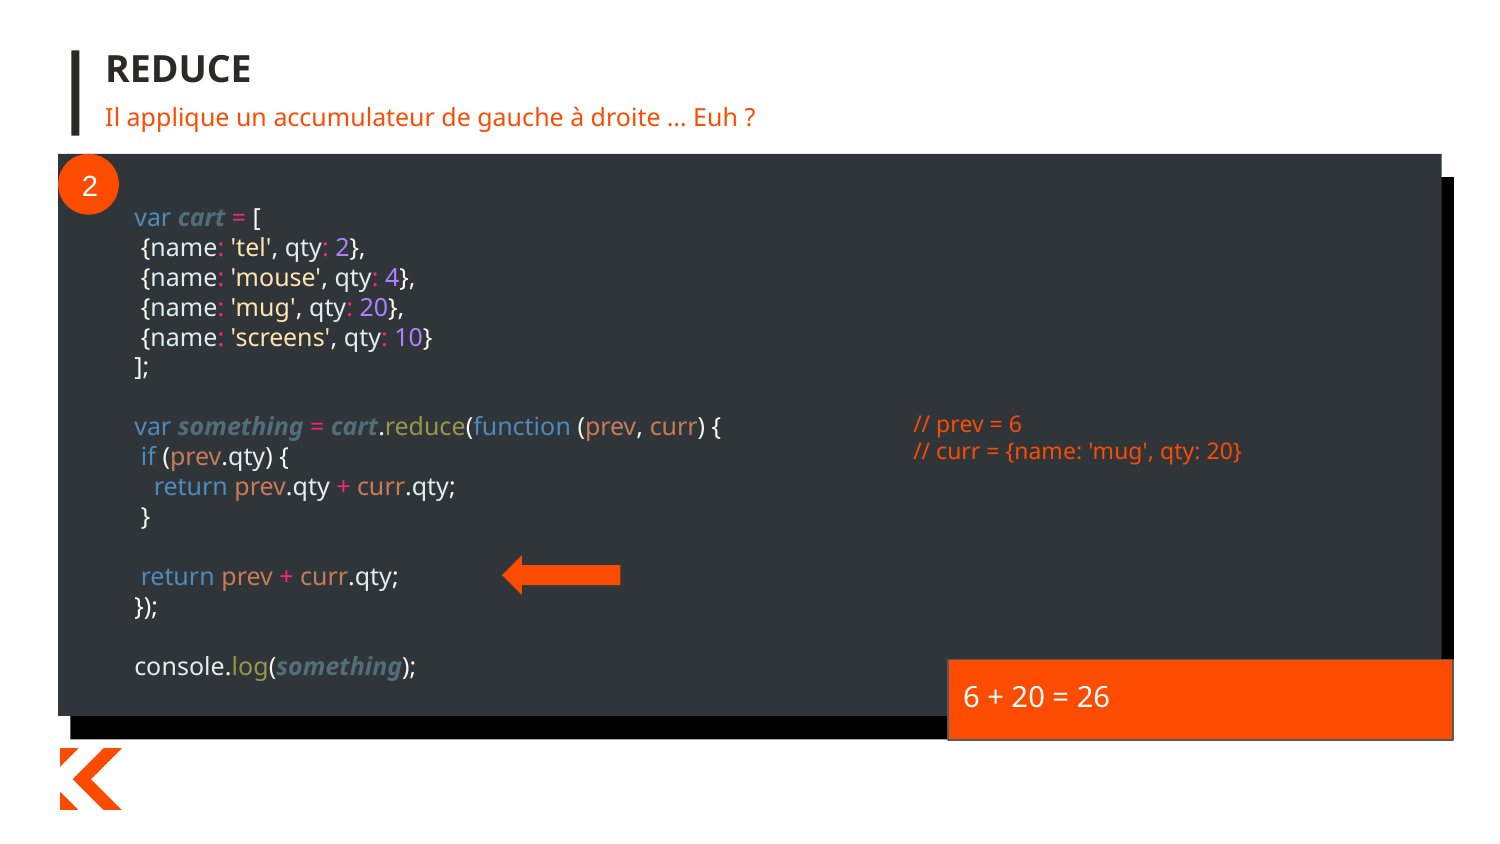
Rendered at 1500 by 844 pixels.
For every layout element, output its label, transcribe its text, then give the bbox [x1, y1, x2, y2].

picture [60, 748, 122, 810]
title REDUCE [90, 30, 1205, 92]
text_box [57, 153, 1455, 740]
subtitle Il applique un accumulateur de gauche à droite … Euh ? [90, 82, 1169, 127]
text_box 6 + 20 = 26 [948, 663, 1488, 794]
